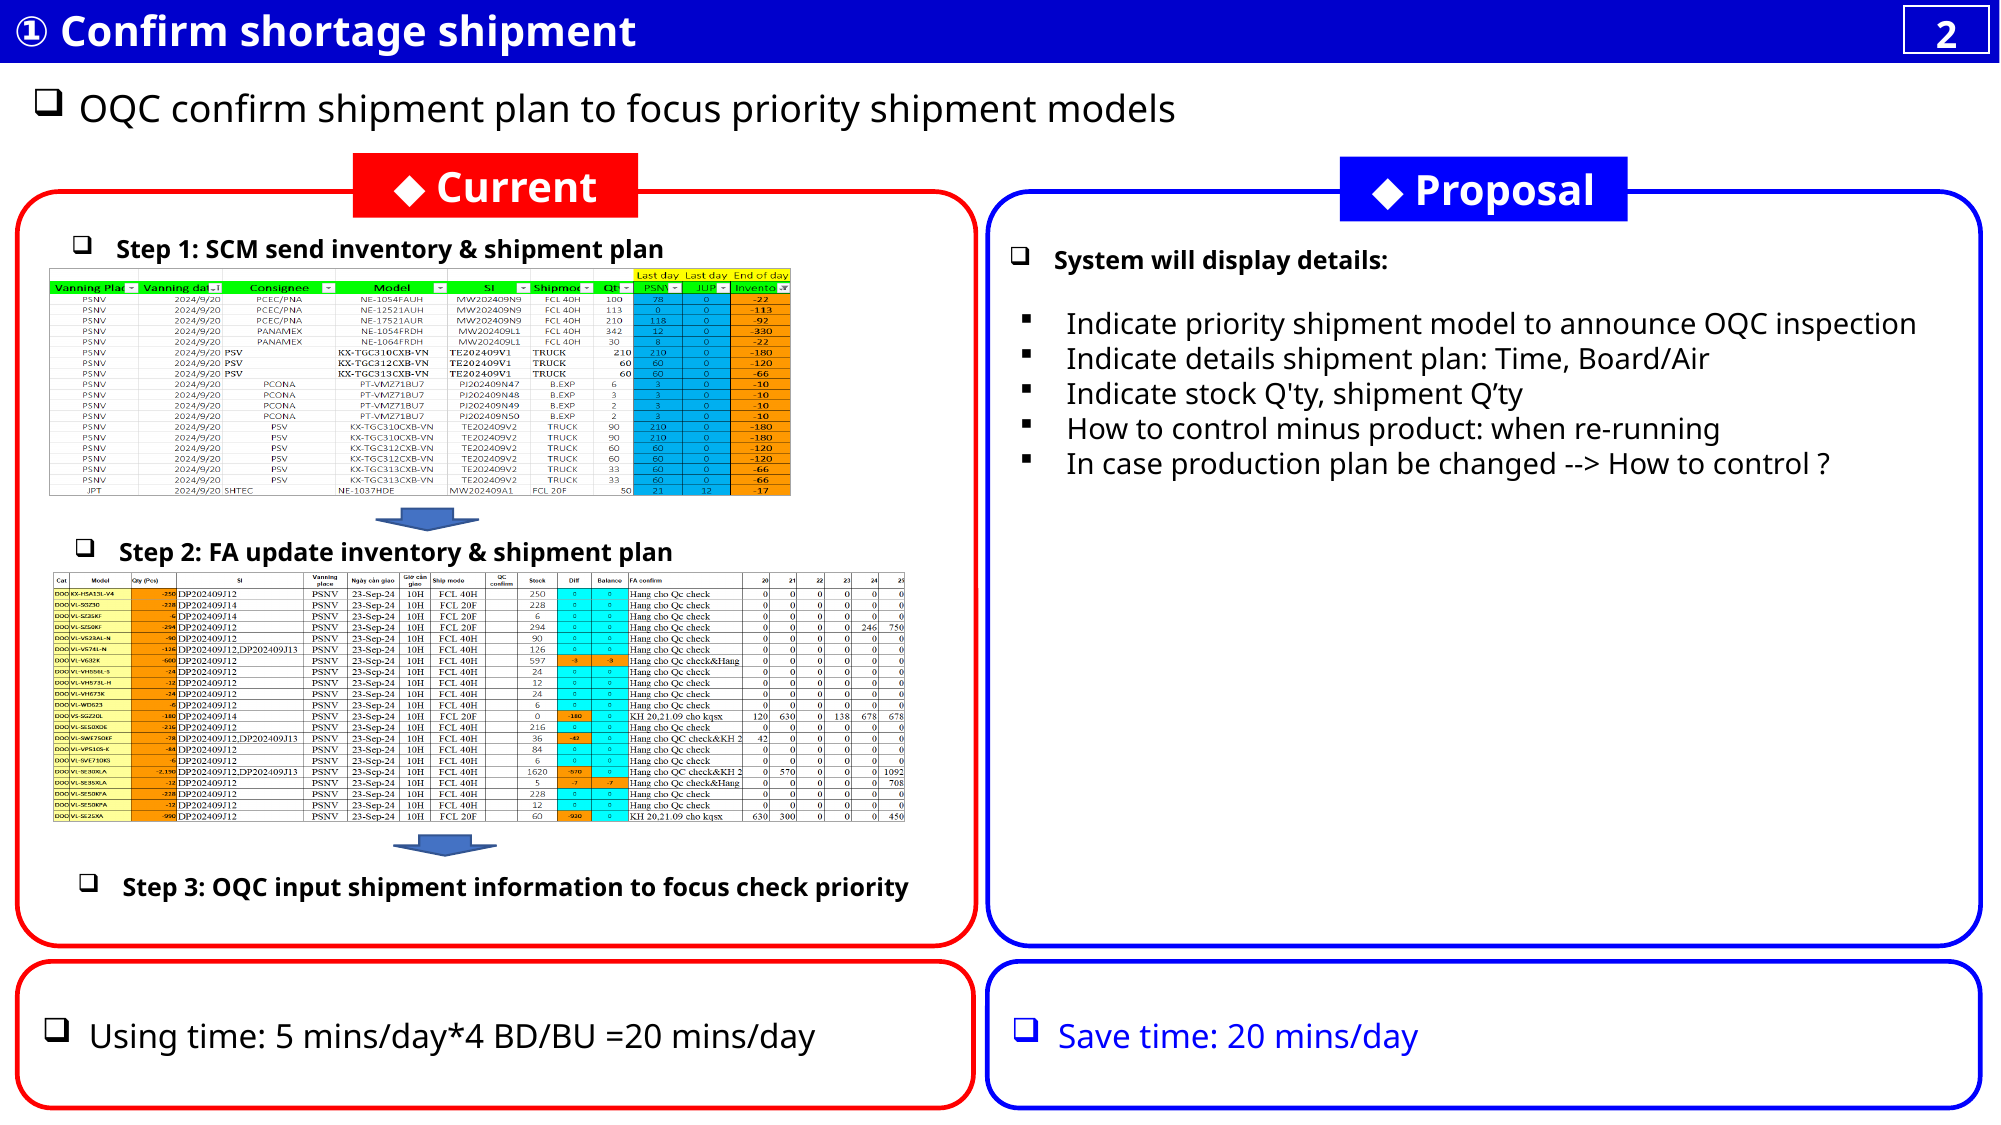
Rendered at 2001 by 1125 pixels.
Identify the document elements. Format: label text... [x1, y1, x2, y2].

text_box ◆ Proposal [1339, 156, 1628, 222]
text_box [17, 191, 976, 947]
text_box ◆ Current [352, 153, 639, 218]
text_box Using time: 5 mins/day*4 BD/BU =20 mins/day [17, 961, 974, 1108]
picture [53, 571, 905, 822]
text_box [987, 191, 1981, 947]
text_box System will display details: [994, 237, 1988, 282]
text_box OQC confirm shipment plan to focus priority shipment models [17, 77, 1982, 138]
text_box Save time: 20 mins/day [987, 961, 1981, 1108]
text_box [393, 834, 497, 857]
text_box 2 [1903, 5, 1990, 54]
text_box Step 3: OQC input shipment information to focus check priority [63, 864, 926, 909]
text_box ① Confirm shortage shipment [0, 0, 2000, 64]
picture [49, 268, 791, 496]
text_box Indicate priority shipment model to announce OQC inspection Indicate details shipment plan: Time, Board/Air Indicate stock Q'ty, shipment Q’ty How to control minus product: when re-running In case production plan be changed --> How to control ? [1005, 297, 1947, 488]
